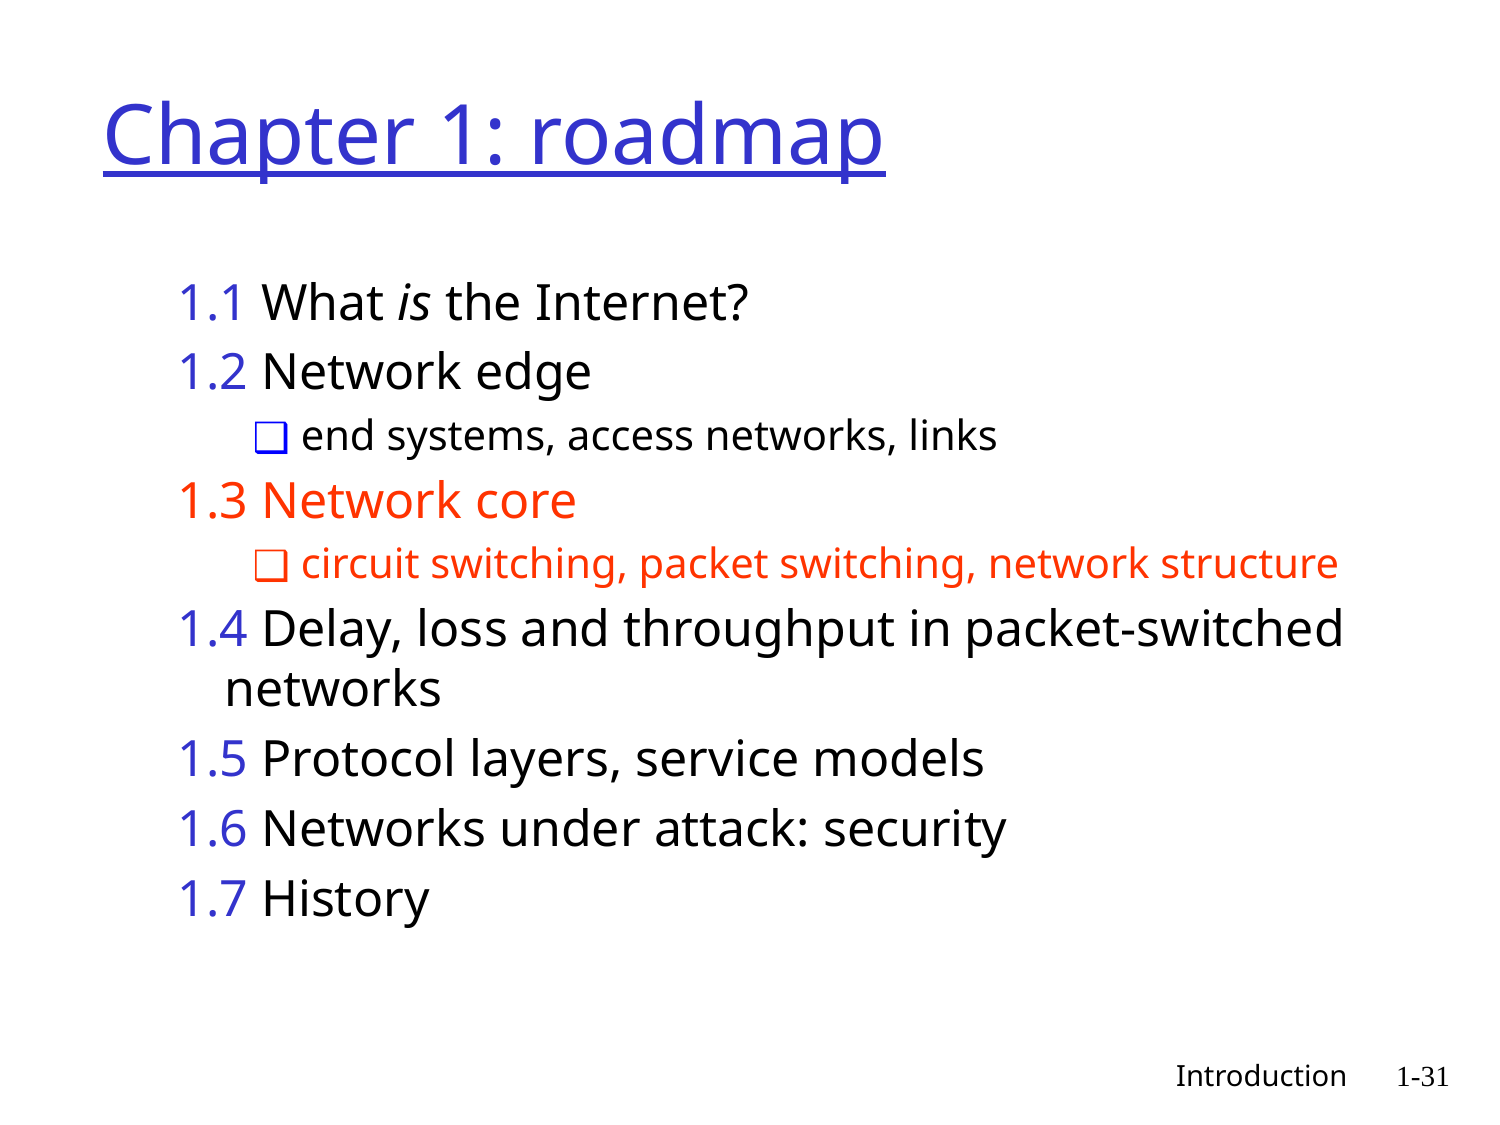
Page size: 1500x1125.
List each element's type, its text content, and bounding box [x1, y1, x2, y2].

text_box 1-‹#› [1362, 1049, 1466, 1125]
title Chapter 1: roadmap [87, 37, 1363, 225]
text_box Introduction [887, 1049, 1362, 1125]
list 1.1 What is the Internet? 1.2 Network edge end systems, access networks, links 1.3 Network core circuit switching, packet switching, network structure 1.4 Delay, loss and throughput in packet-switched networks 1.5 Protocol layers, service models 1.6 Networks under attack: security 1.7 History [87, 262, 1434, 1025]
